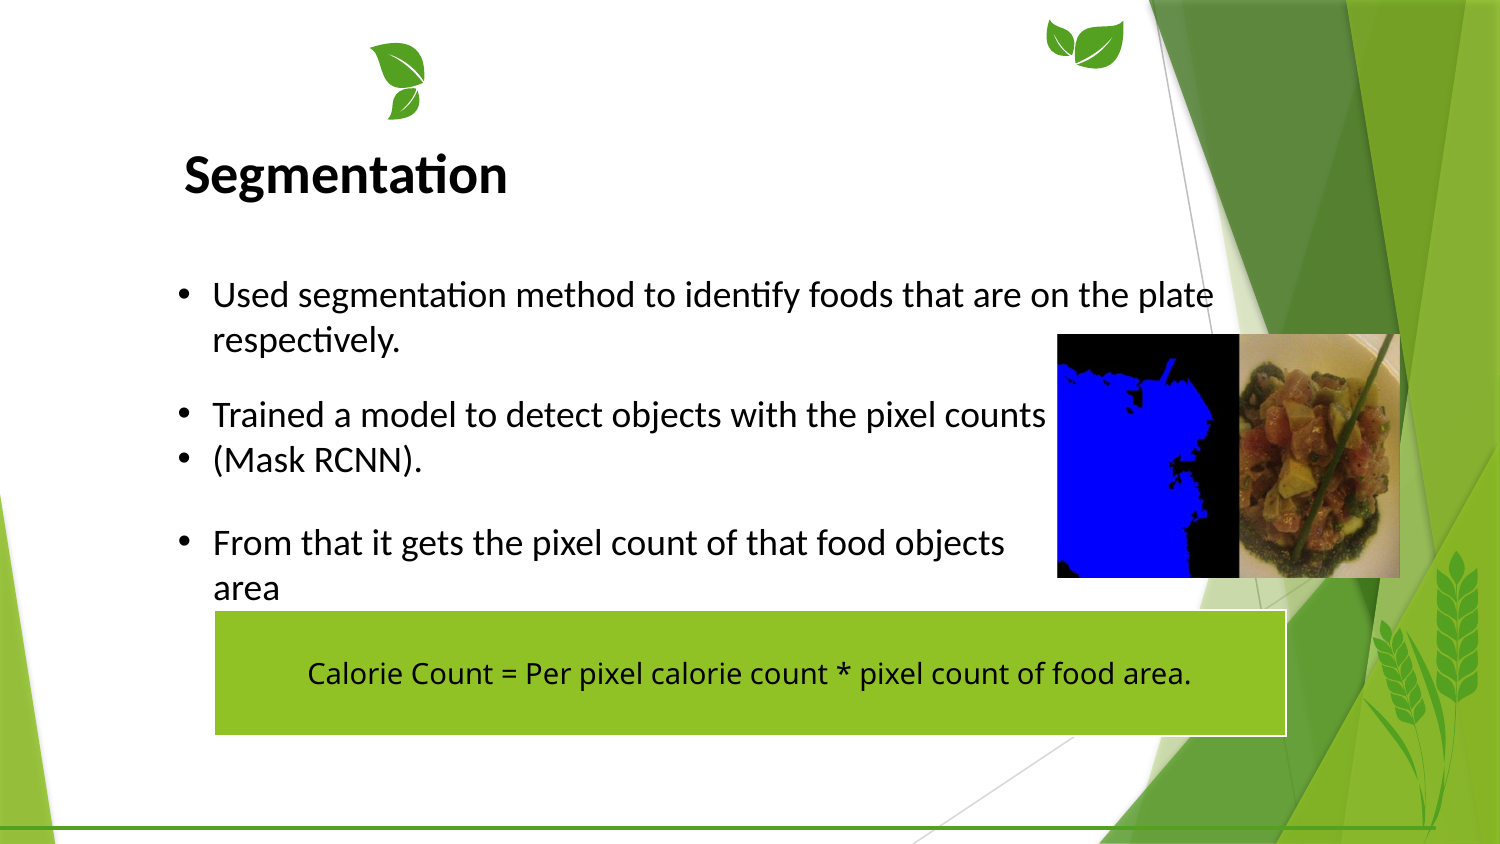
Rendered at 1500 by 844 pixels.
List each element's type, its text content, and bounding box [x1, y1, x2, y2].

text_box [0, 257, 909, 368]
text_box Used segmentation method to identify foods that are on the plate respectively. [166, 264, 1282, 367]
text_box From that it gets the pixel count of that food objects area [166, 512, 1037, 614]
picture [1055, 332, 1401, 579]
table_header Calorie Count = Per pixel calorie count * pixel count of food area. [215, 611, 1285, 735]
text_box Trained a model to detect objects with the pixel counts (Mask RCNN). [166, 384, 1051, 486]
text_box Segmentation [0, 102, 898, 212]
